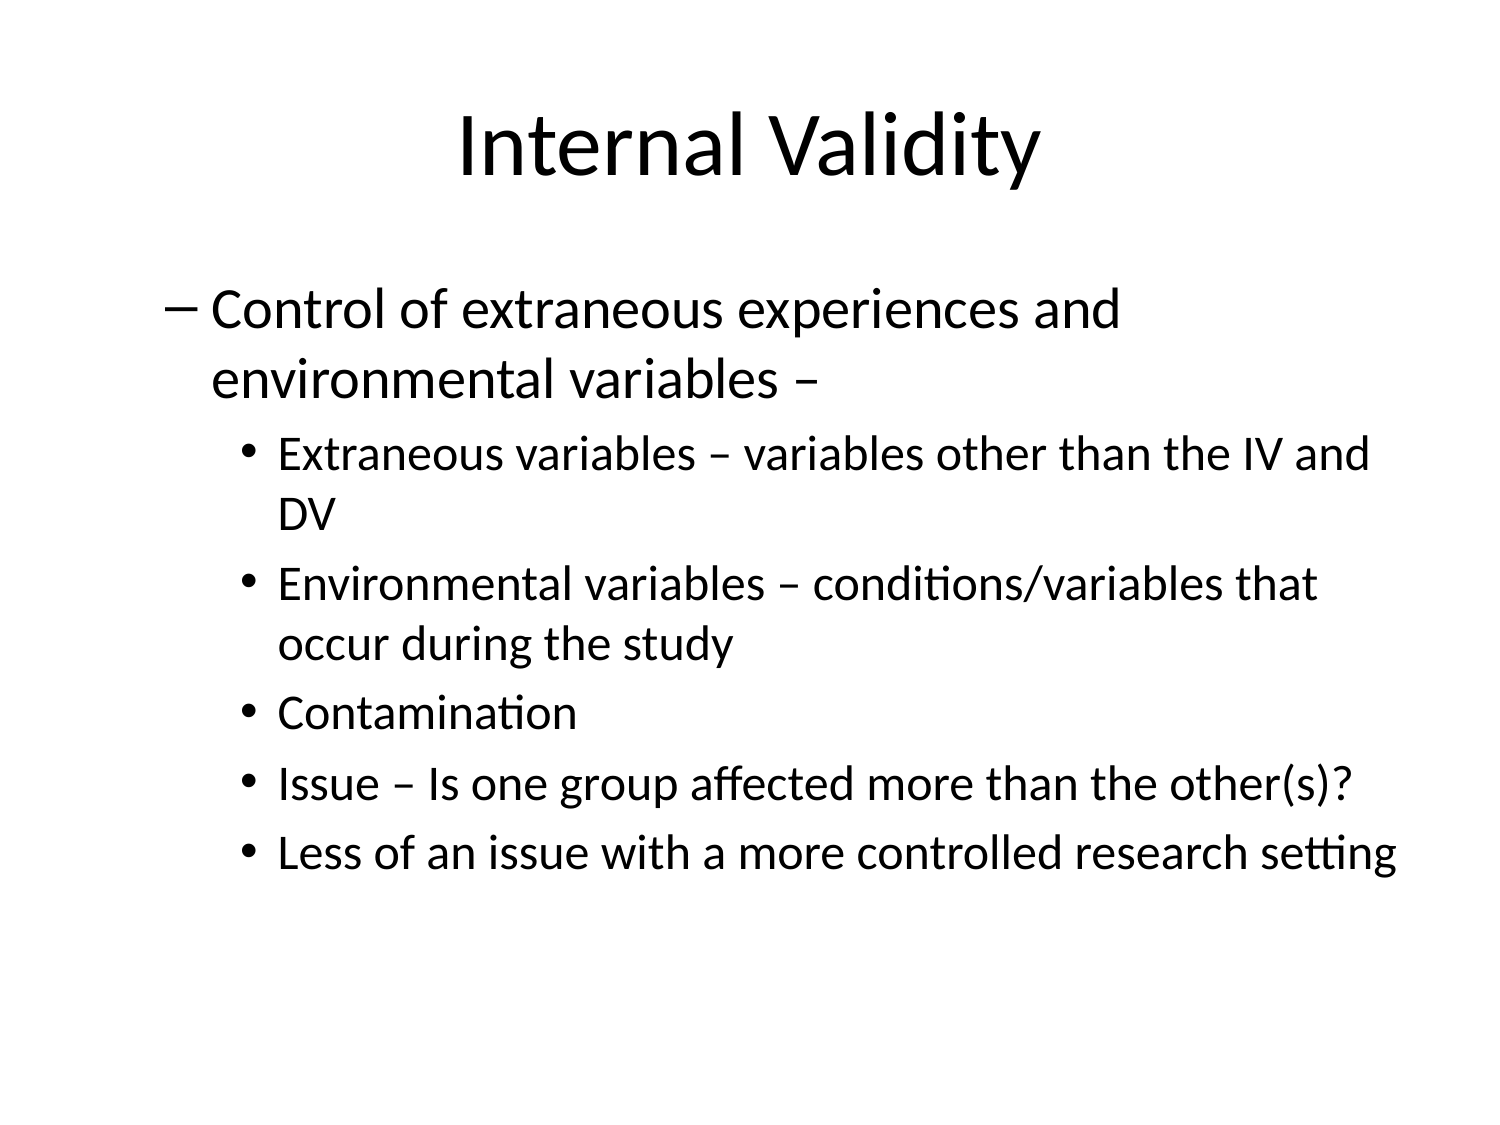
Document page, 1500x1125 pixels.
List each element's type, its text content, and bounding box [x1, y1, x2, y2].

title Internal Validity [75, 45, 1425, 233]
list Control of extraneous experiences and environmental variables – Extraneous variables – variables other than the IV and DV Environmental variables – conditions/variables that occur during the study Contamination Issue – Is one group affected more than the other(s)? Less of an issue with a more controlled research setting [75, 262, 1425, 1005]
